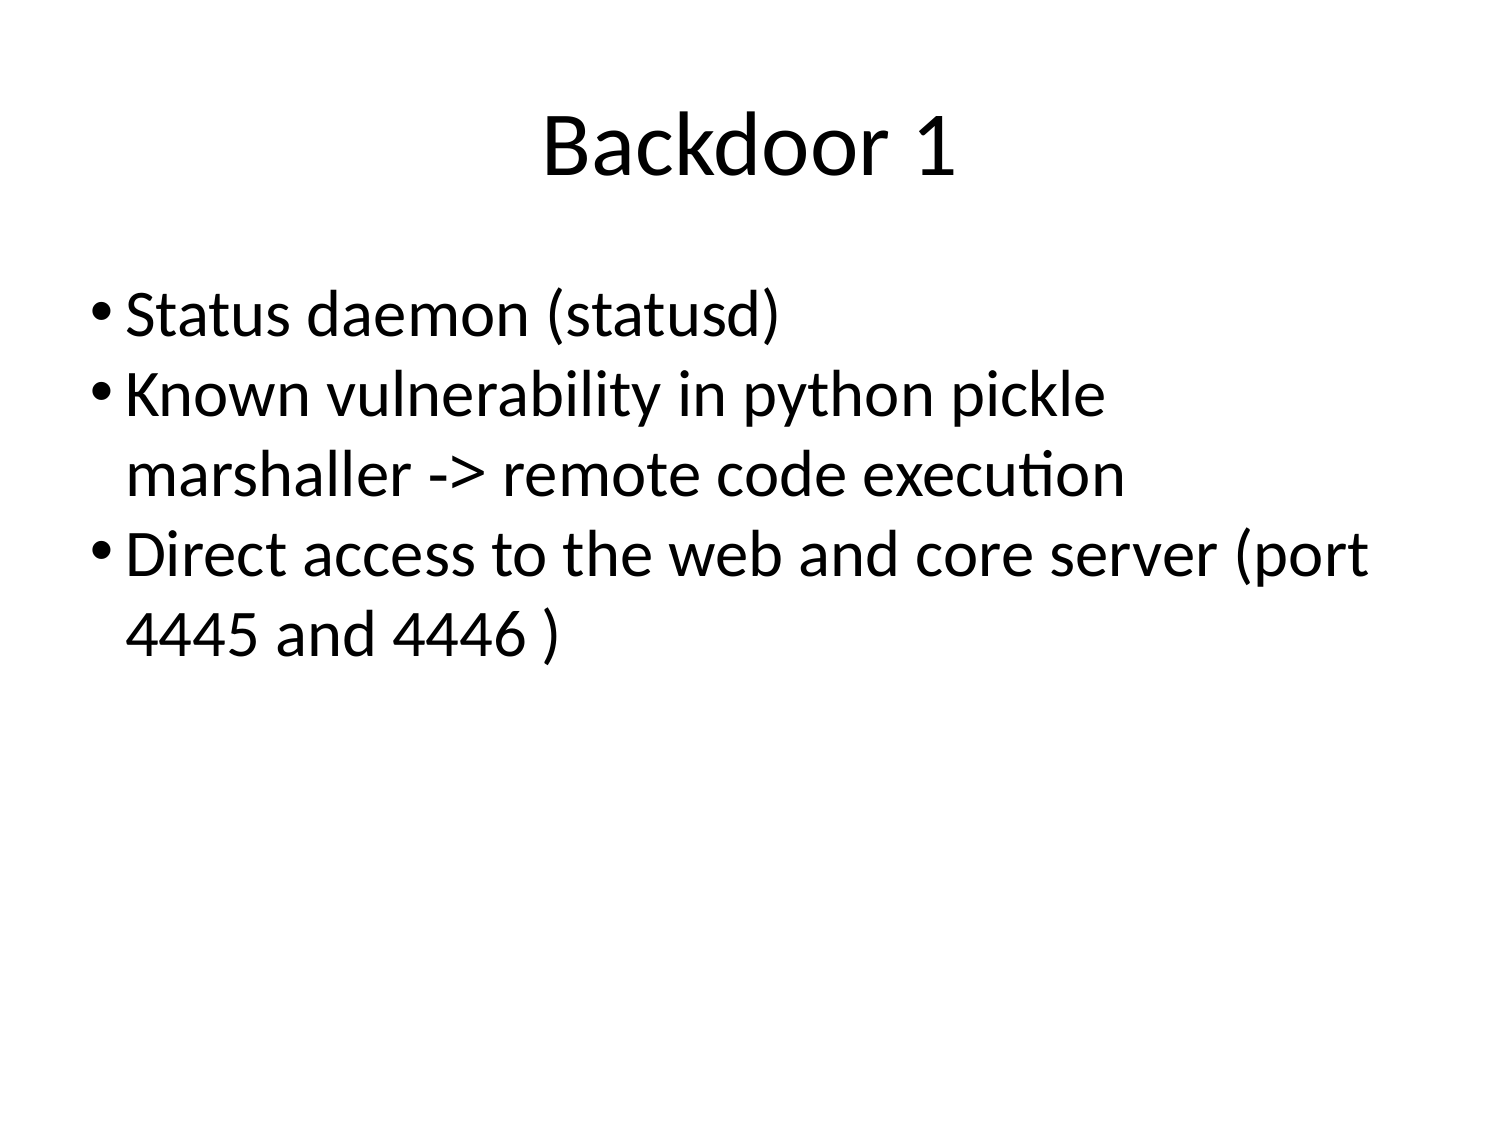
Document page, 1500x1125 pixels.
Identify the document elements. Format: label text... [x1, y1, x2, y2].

text_box Status daemon (statusd) Known vulnerability in python pickle marshaller -> remote code execution Direct access to the web and core server (port 4445 and 4446 ) [75, 262, 1425, 1005]
text_box Backdoor 1 [75, 45, 1425, 233]
